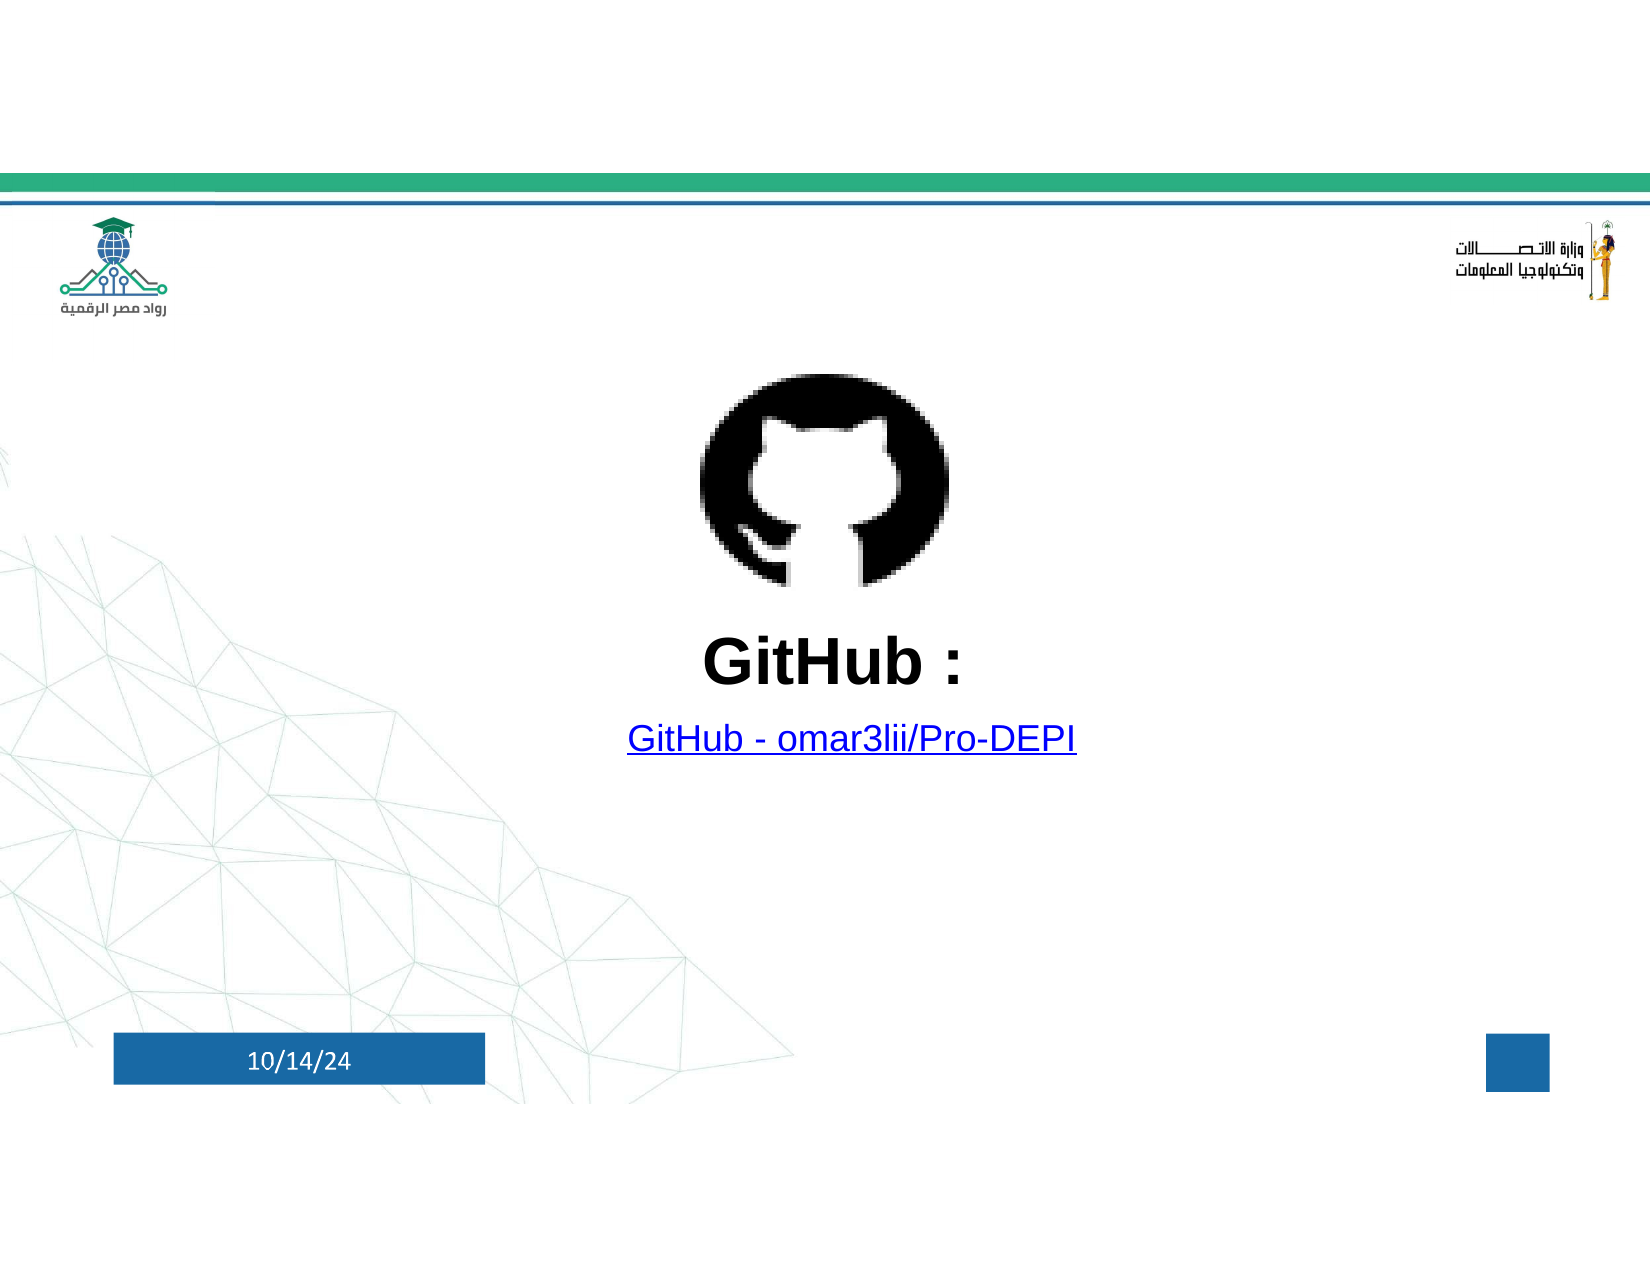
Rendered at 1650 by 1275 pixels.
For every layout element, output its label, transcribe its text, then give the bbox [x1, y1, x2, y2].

text_box GitHub - omar3lii/Pro-DEPI [612, 706, 1438, 766]
text_box GitHub : [687, 610, 1113, 705]
picture [0, 173, 1650, 1104]
